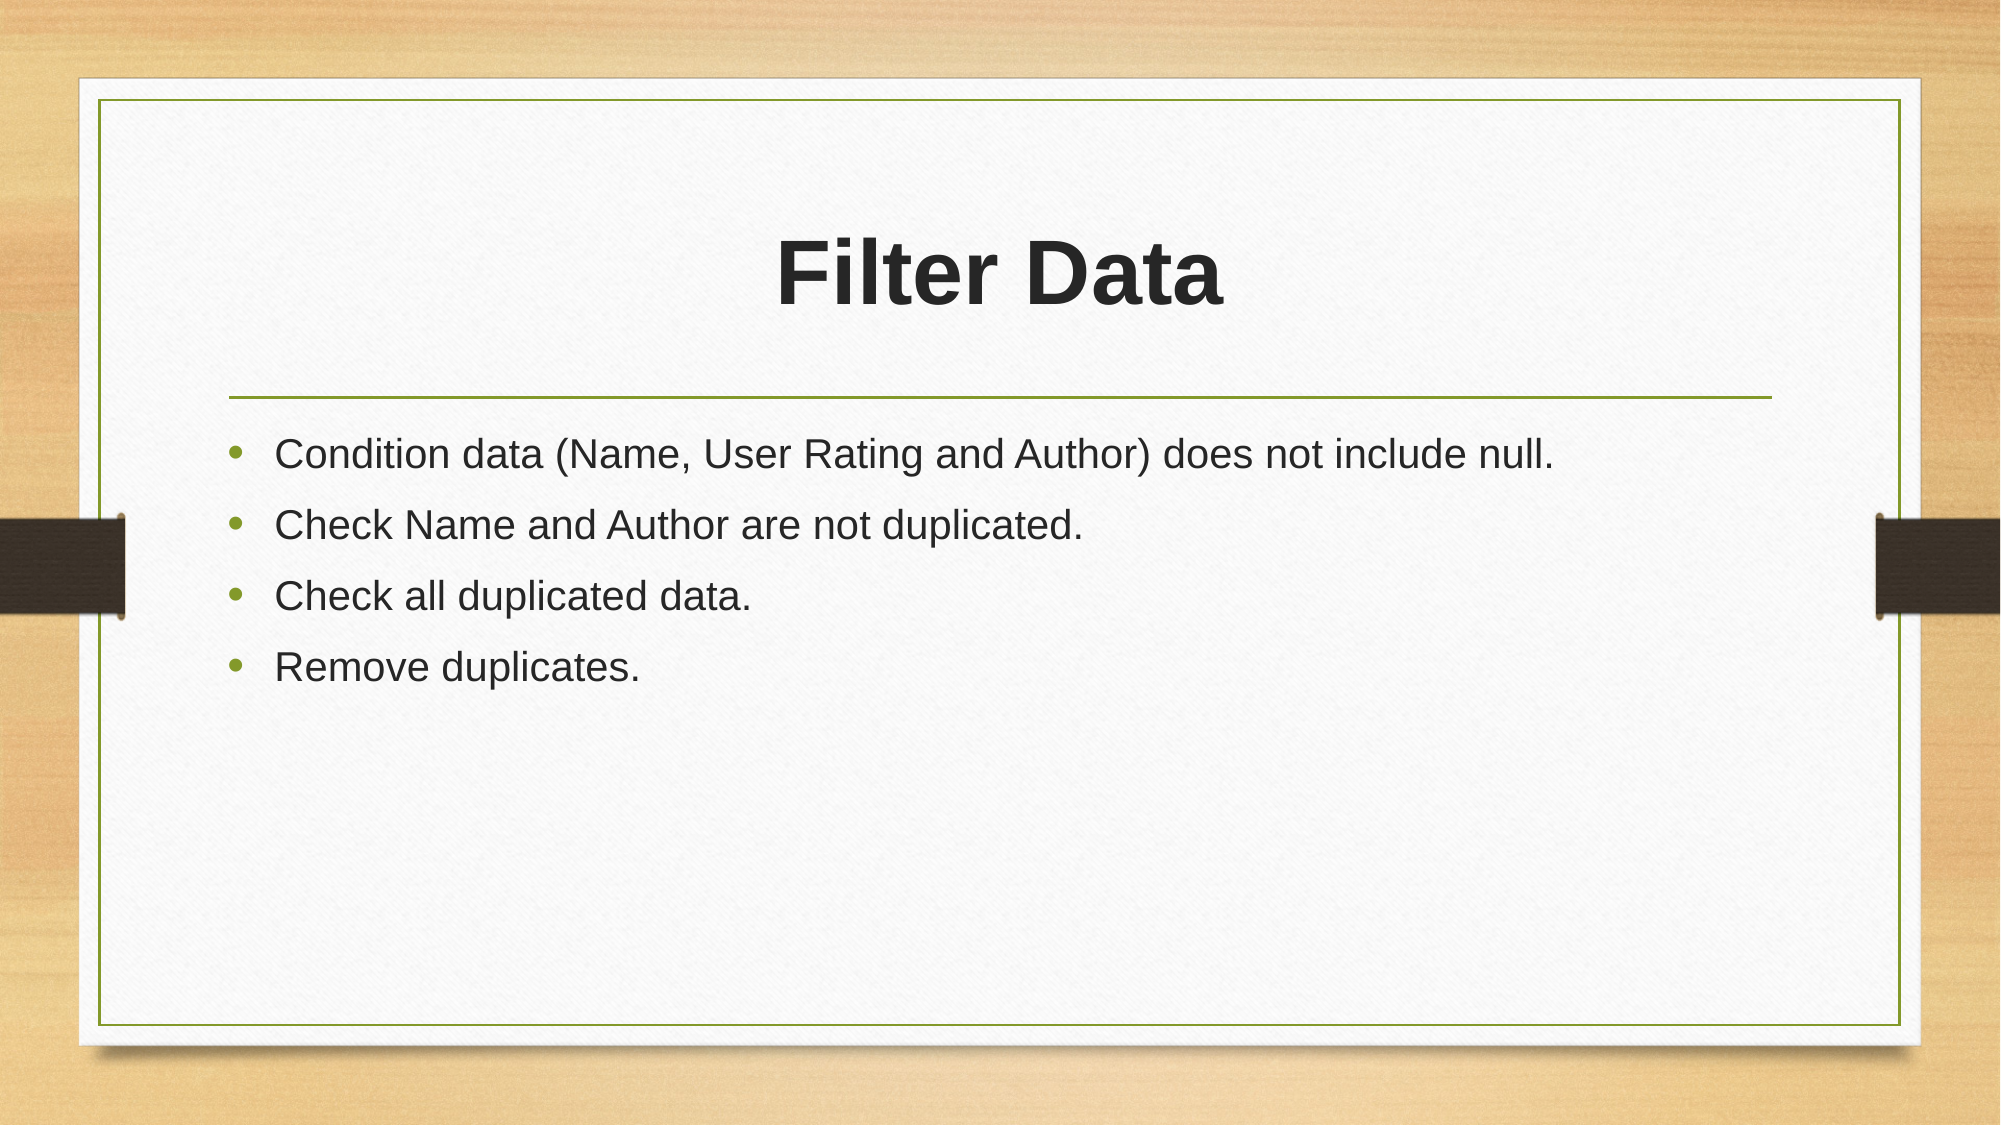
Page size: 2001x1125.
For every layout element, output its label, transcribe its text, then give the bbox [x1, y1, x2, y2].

title Filter Data [212, 161, 1788, 375]
picture [0, 0, 2001, 1125]
list Condition data (Name, User Rating and Author) does not include null. Check Name and Author are not duplicated. Check all duplicated data. Remove duplicates. [212, 419, 1788, 964]
